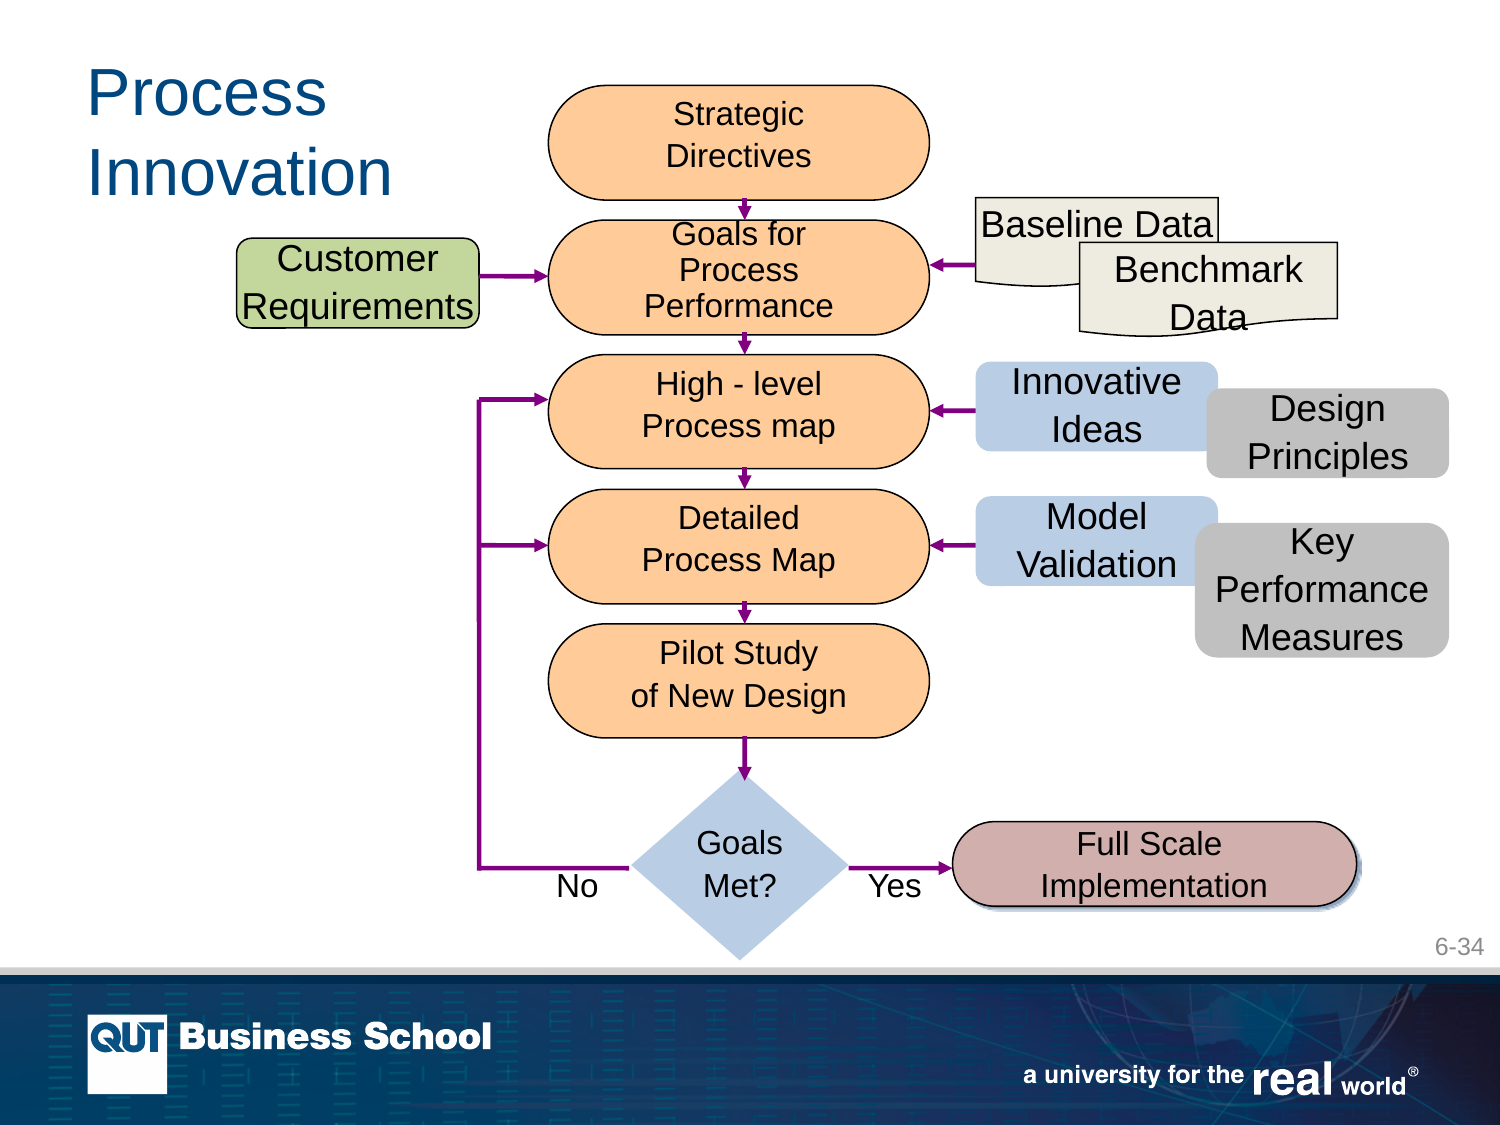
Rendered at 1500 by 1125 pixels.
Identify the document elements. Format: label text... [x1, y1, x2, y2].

slide_number 6-34 [1149, 917, 1500, 978]
picture [0, 984, 1500, 1125]
title Process Innovation [71, 43, 522, 215]
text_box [236, 85, 1450, 961]
